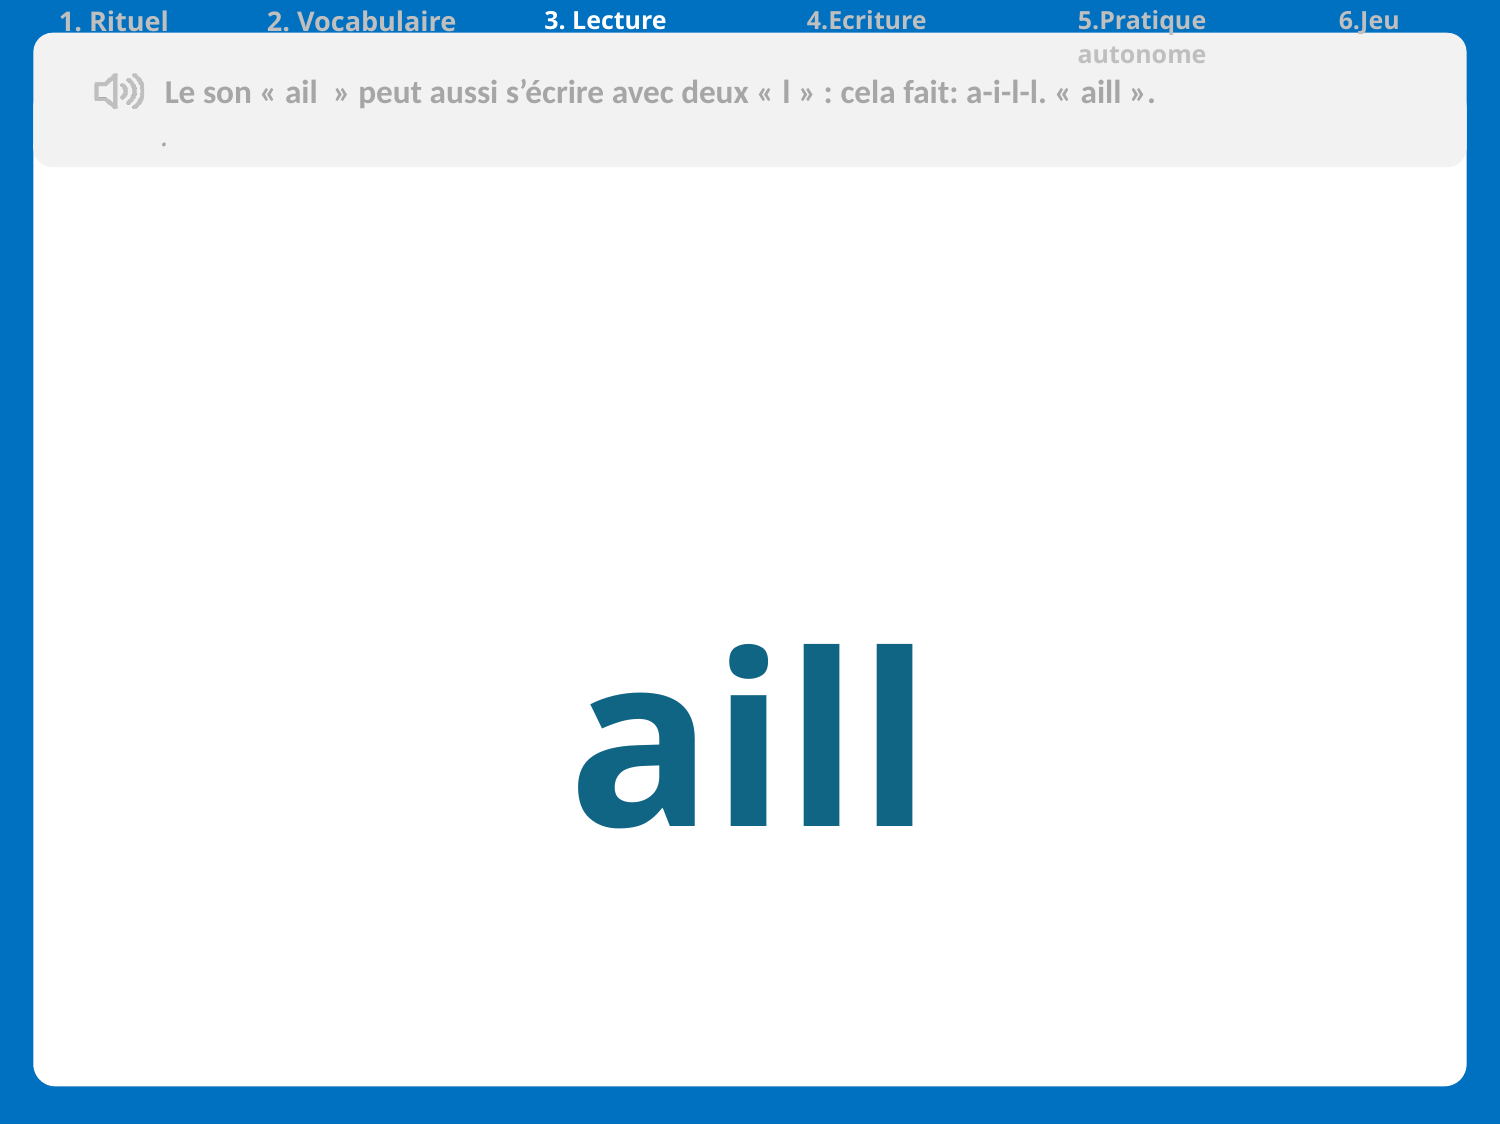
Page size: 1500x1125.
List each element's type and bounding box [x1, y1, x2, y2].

text_box [0, 0, 1500, 1125]
